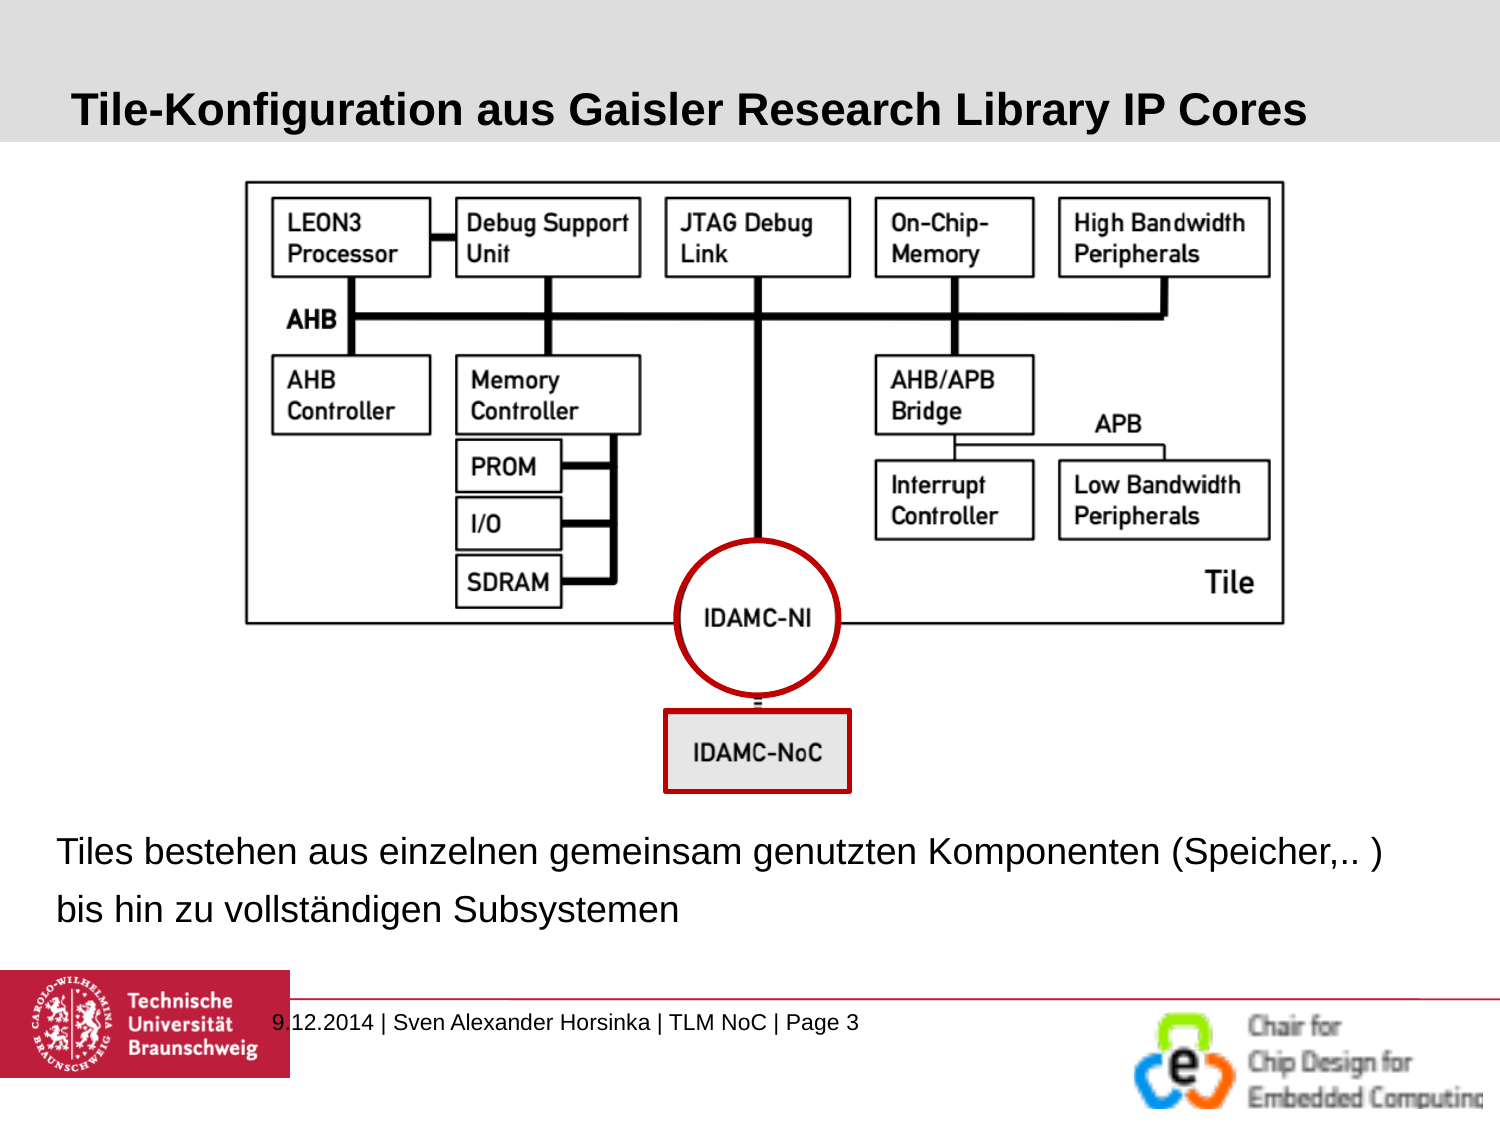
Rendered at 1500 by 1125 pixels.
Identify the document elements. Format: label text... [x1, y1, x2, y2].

picture [0, 970, 290, 1078]
text_box Tiles bestehen aus einzelnen gemeinsam genutzten Komponenten (Speicher,.. ) bis hin zu vollständigen Subsystemen [56, 813, 1430, 931]
title Tile-Konfiguration aus Gaisler Research Library IP Cores [70, 18, 1445, 135]
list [195, 148, 1329, 821]
